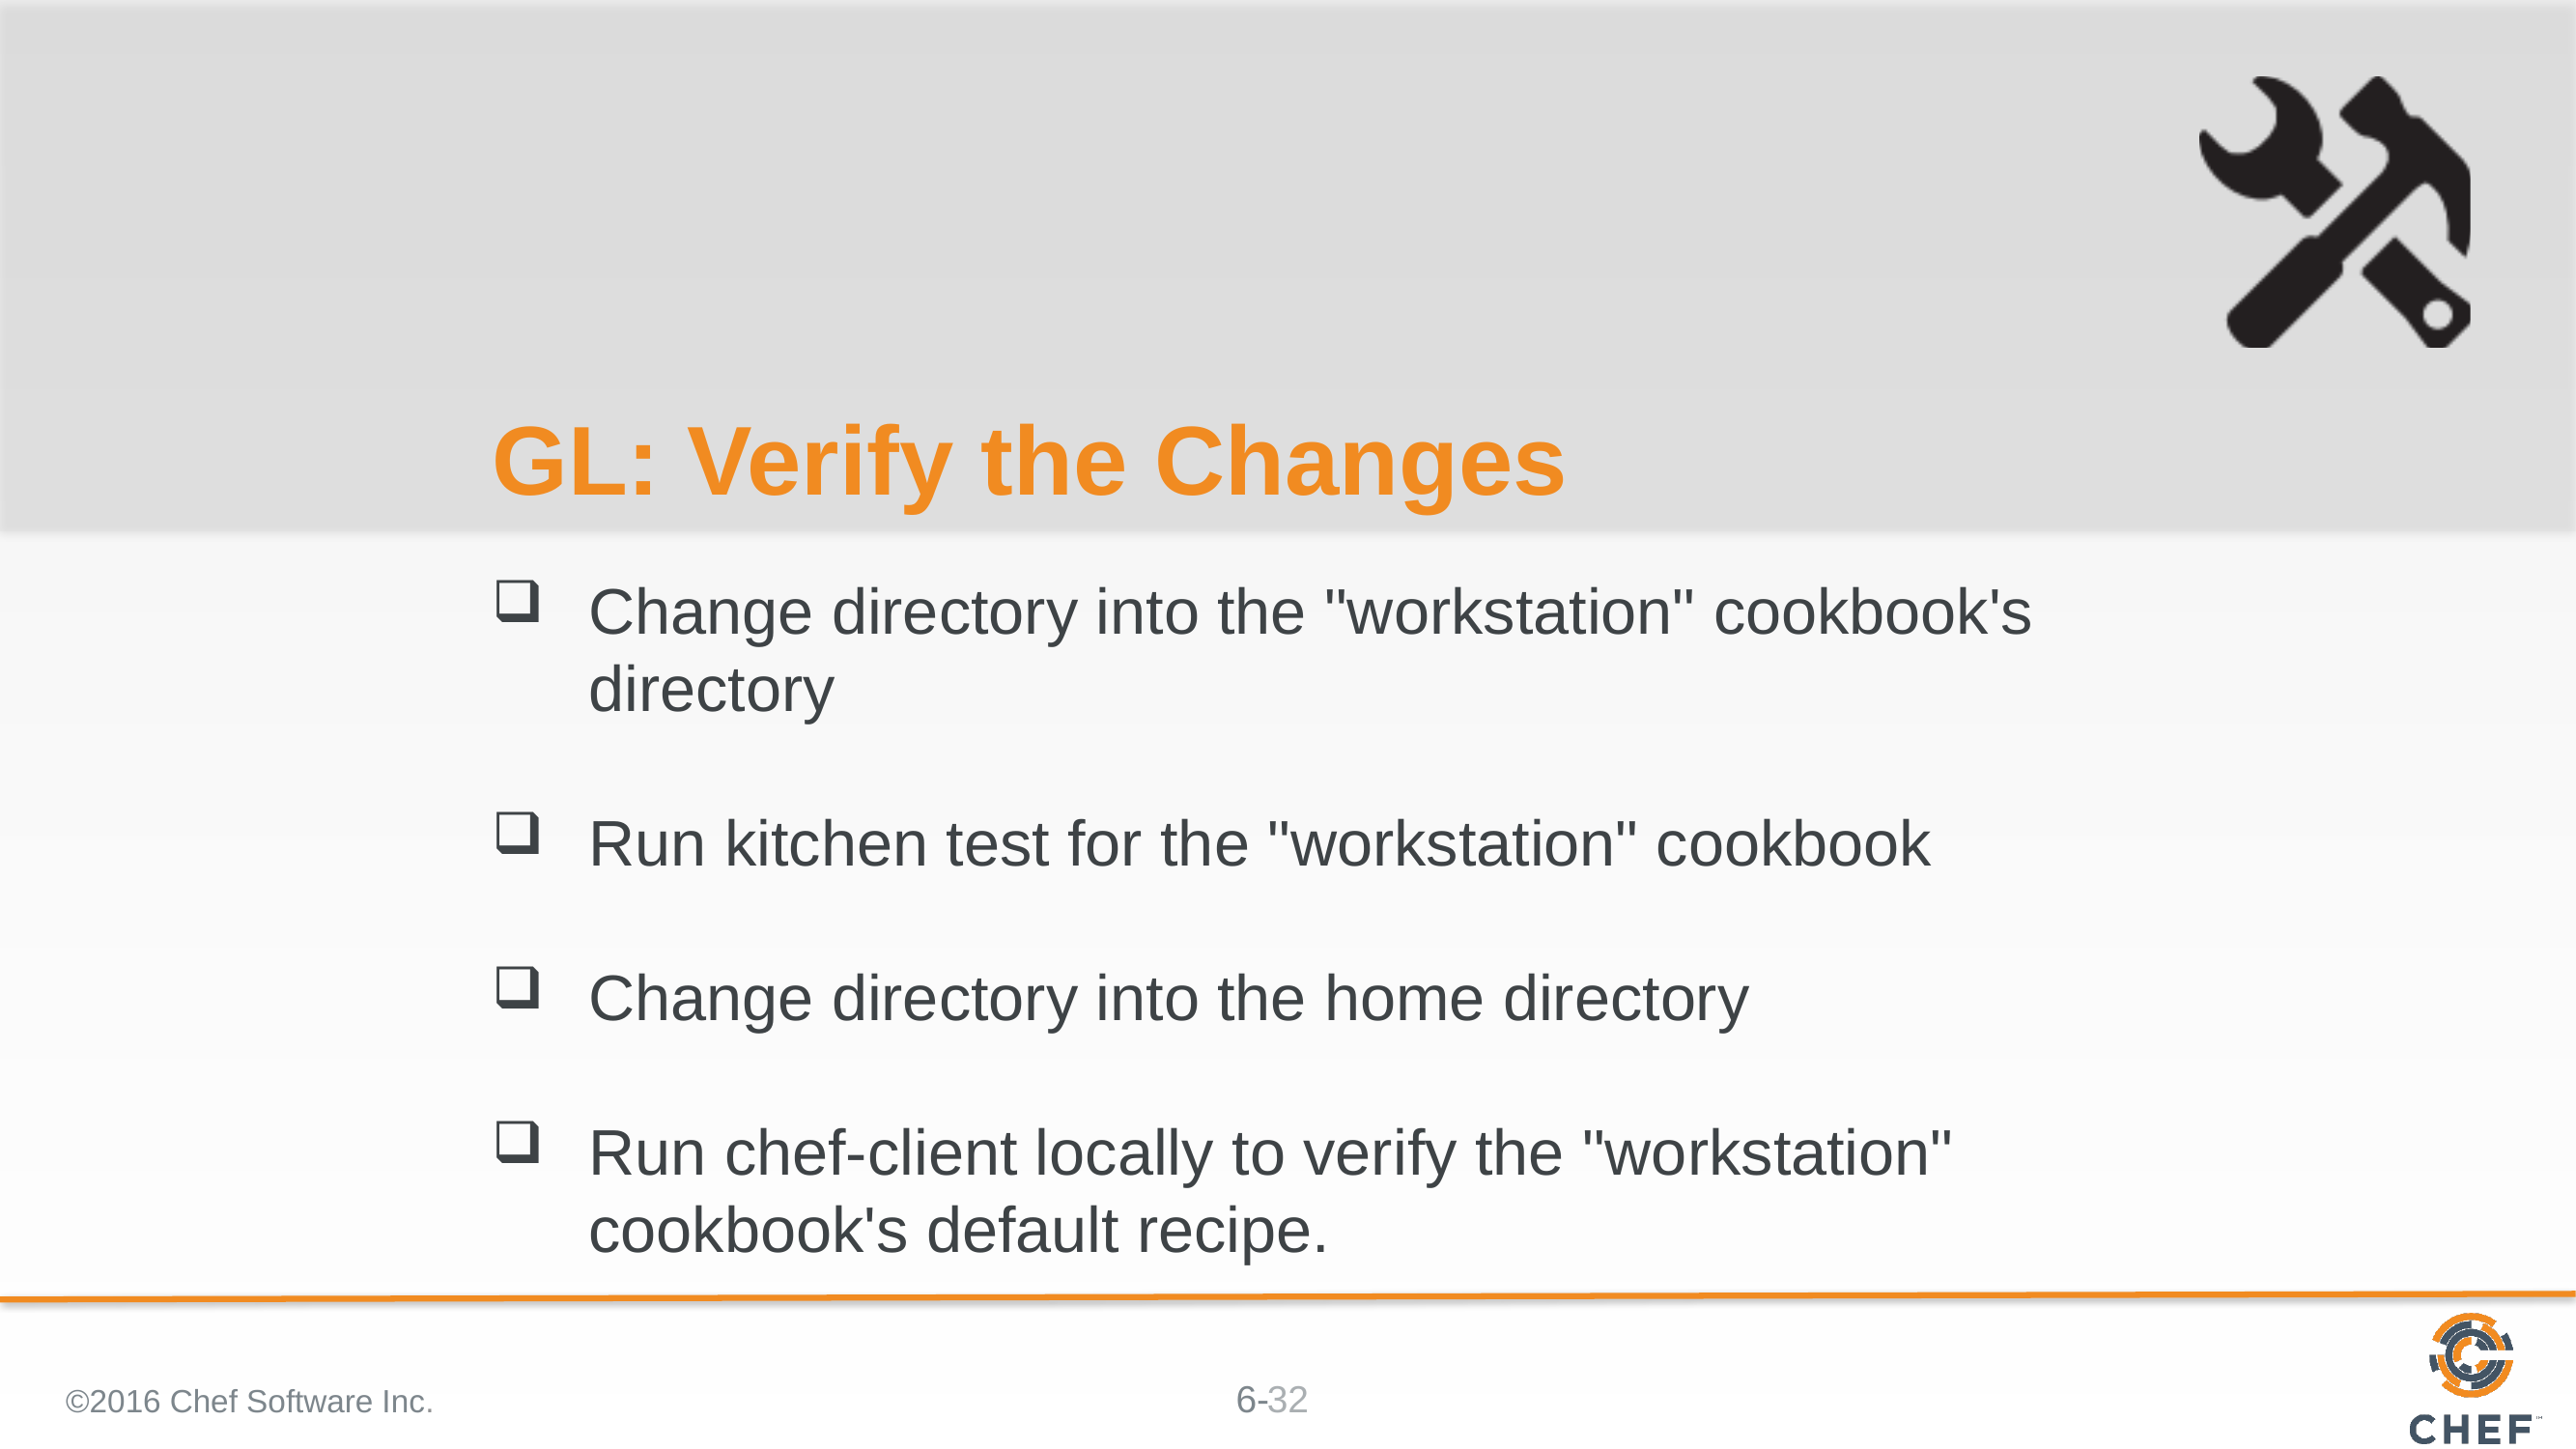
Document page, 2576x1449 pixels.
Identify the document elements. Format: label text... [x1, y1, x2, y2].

slide_number 32 [998, 1359, 1578, 1437]
footer ©2016 Chef Software Inc. [51, 1359, 952, 1440]
subtitle Change directory into the "workstation" cookbook's directory Run kitchen test for the "workstation" cookbook Change directory into the home directory Run chef-client locally to verify the "workstation" cookbook's default recipe. [477, 555, 2217, 1350]
picture [2399, 1297, 2550, 1449]
title GL: Verify the Changes [477, 395, 2217, 531]
